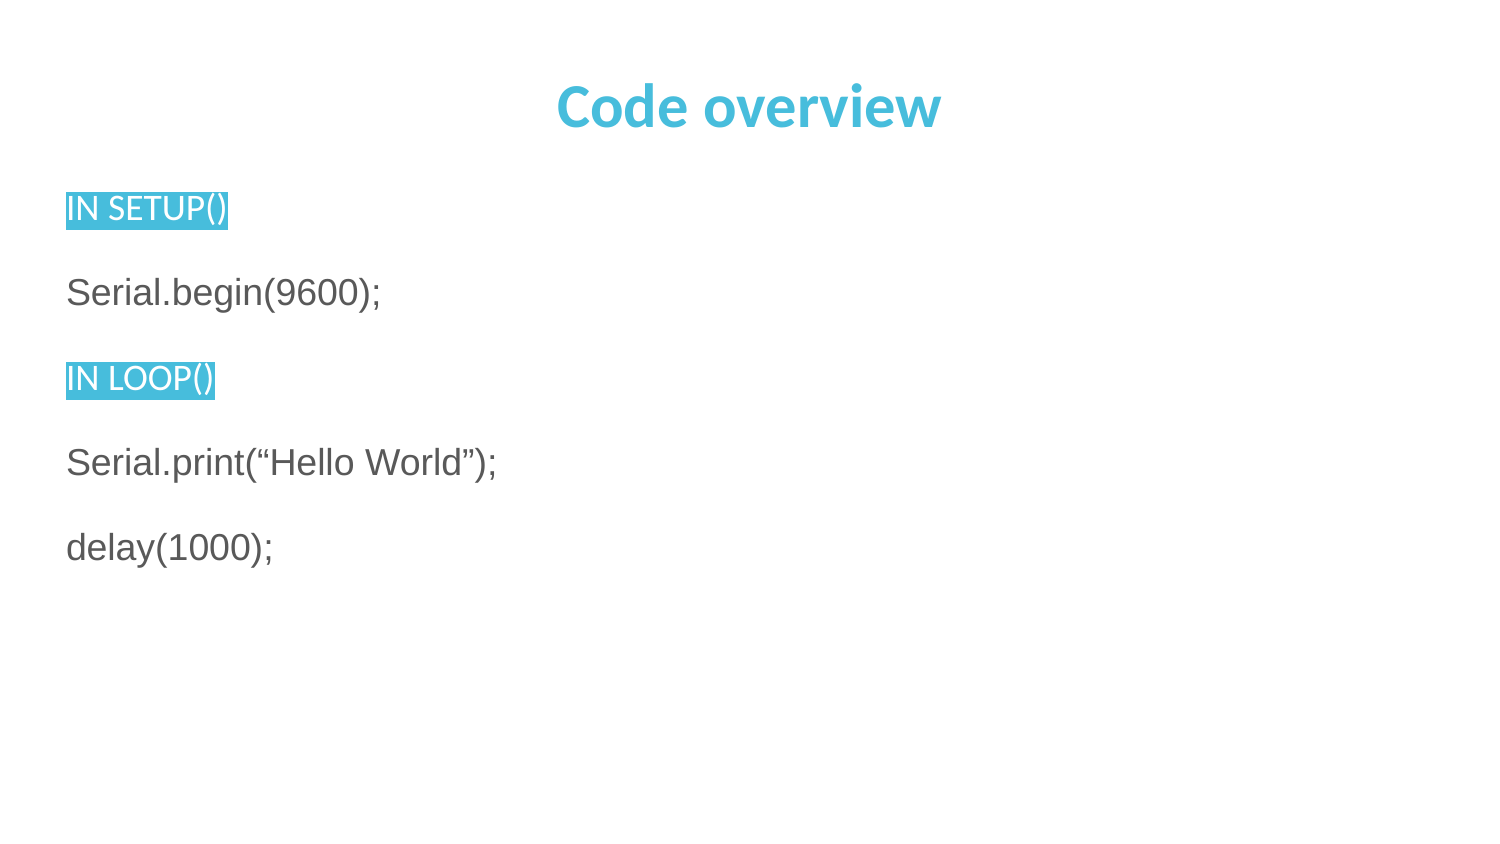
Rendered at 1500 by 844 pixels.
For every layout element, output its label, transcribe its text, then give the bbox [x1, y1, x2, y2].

title Code overview [0, 50, 1500, 144]
list IN SETUP() Serial.begin(9600); IN LOOP() Serial.print(“Hello World”); delay(1000); [51, 160, 1449, 722]
